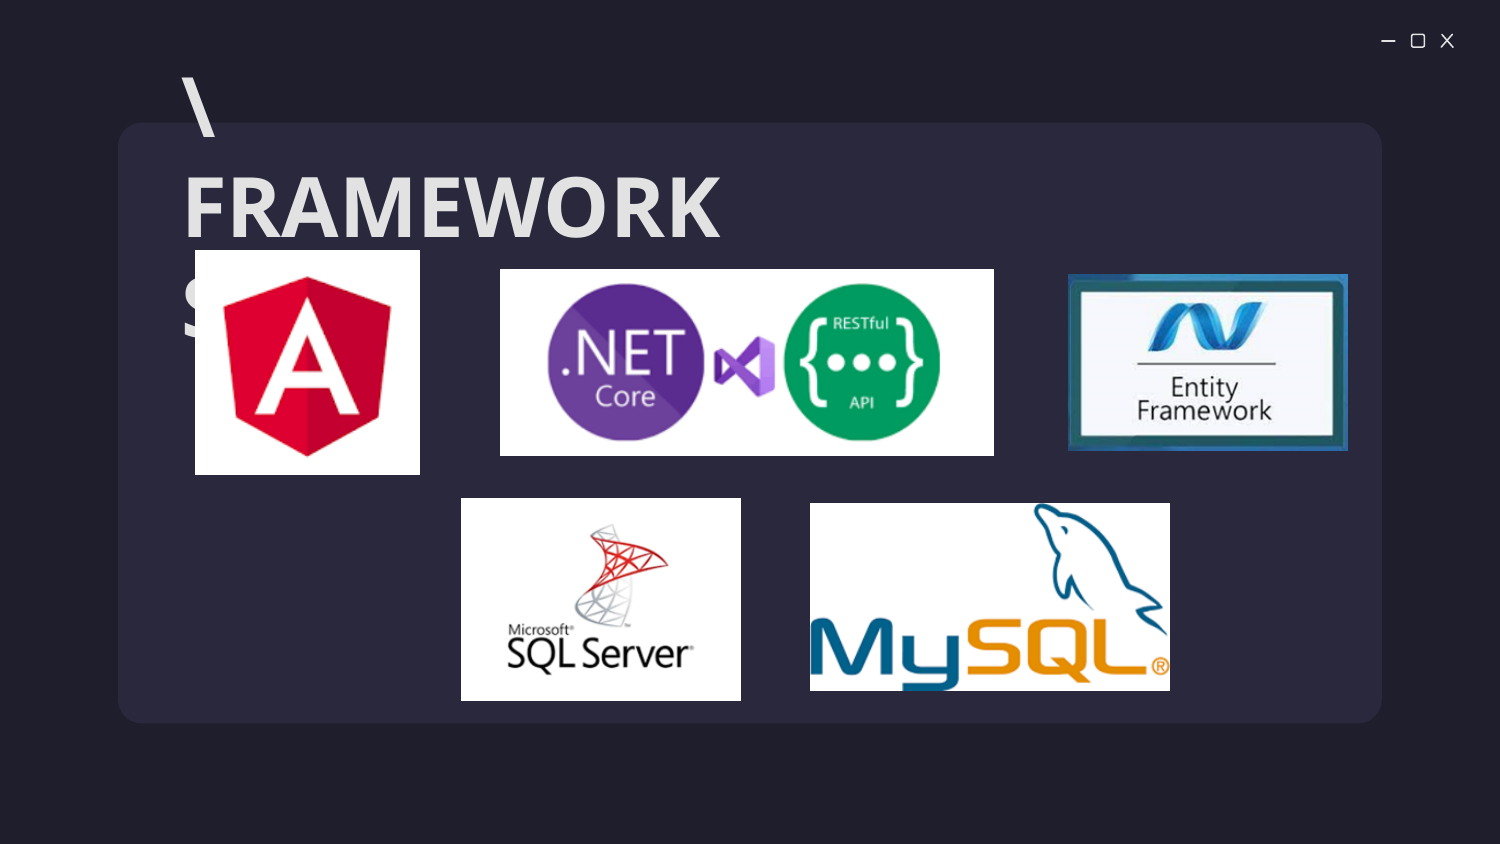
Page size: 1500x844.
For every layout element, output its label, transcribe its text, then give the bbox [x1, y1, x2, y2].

picture [1068, 274, 1348, 451]
picture [461, 498, 741, 701]
picture [195, 250, 420, 475]
picture [810, 503, 1170, 691]
picture [500, 269, 994, 456]
title \FRAMEWORKS [165, 138, 760, 270]
